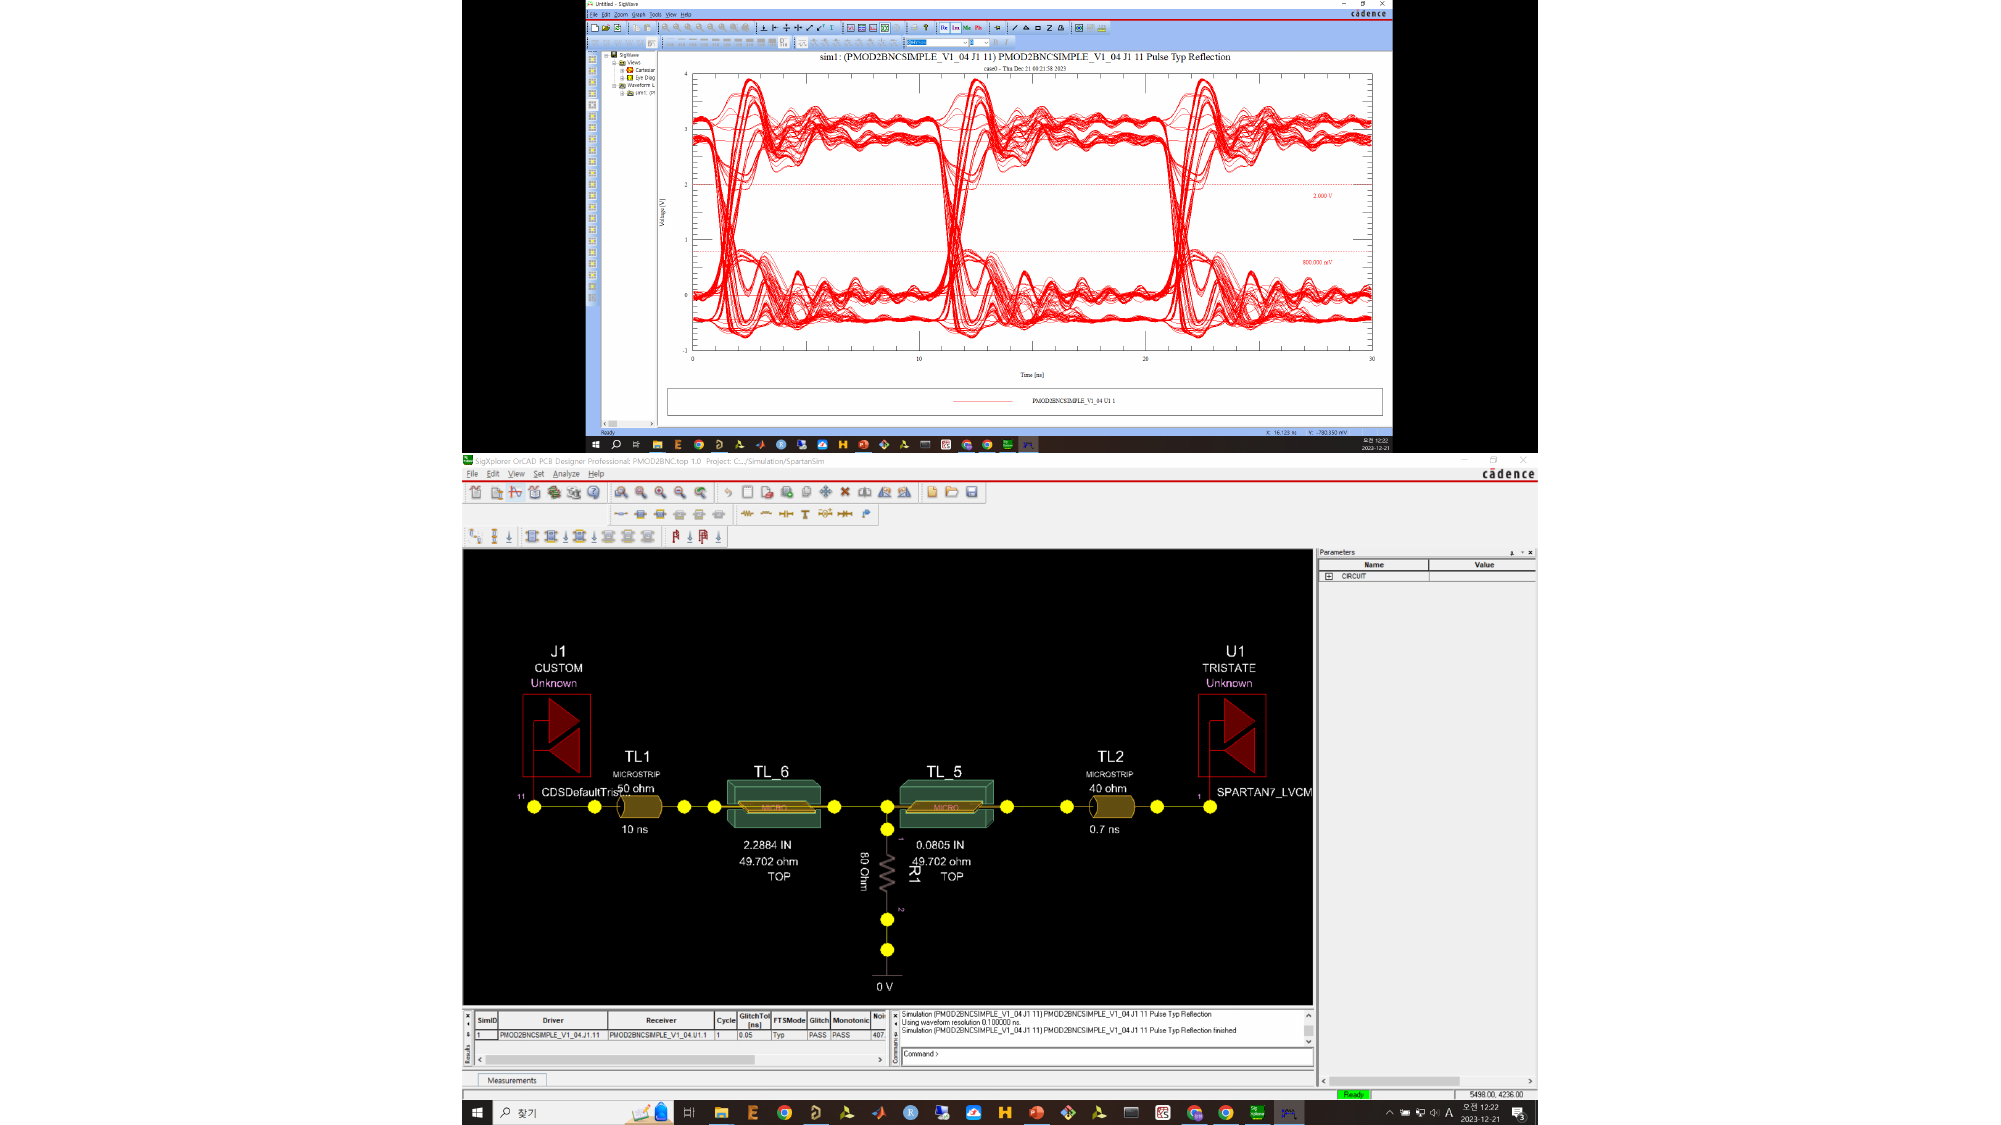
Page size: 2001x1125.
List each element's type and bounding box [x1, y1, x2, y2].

picture [462, 0, 1538, 1125]
